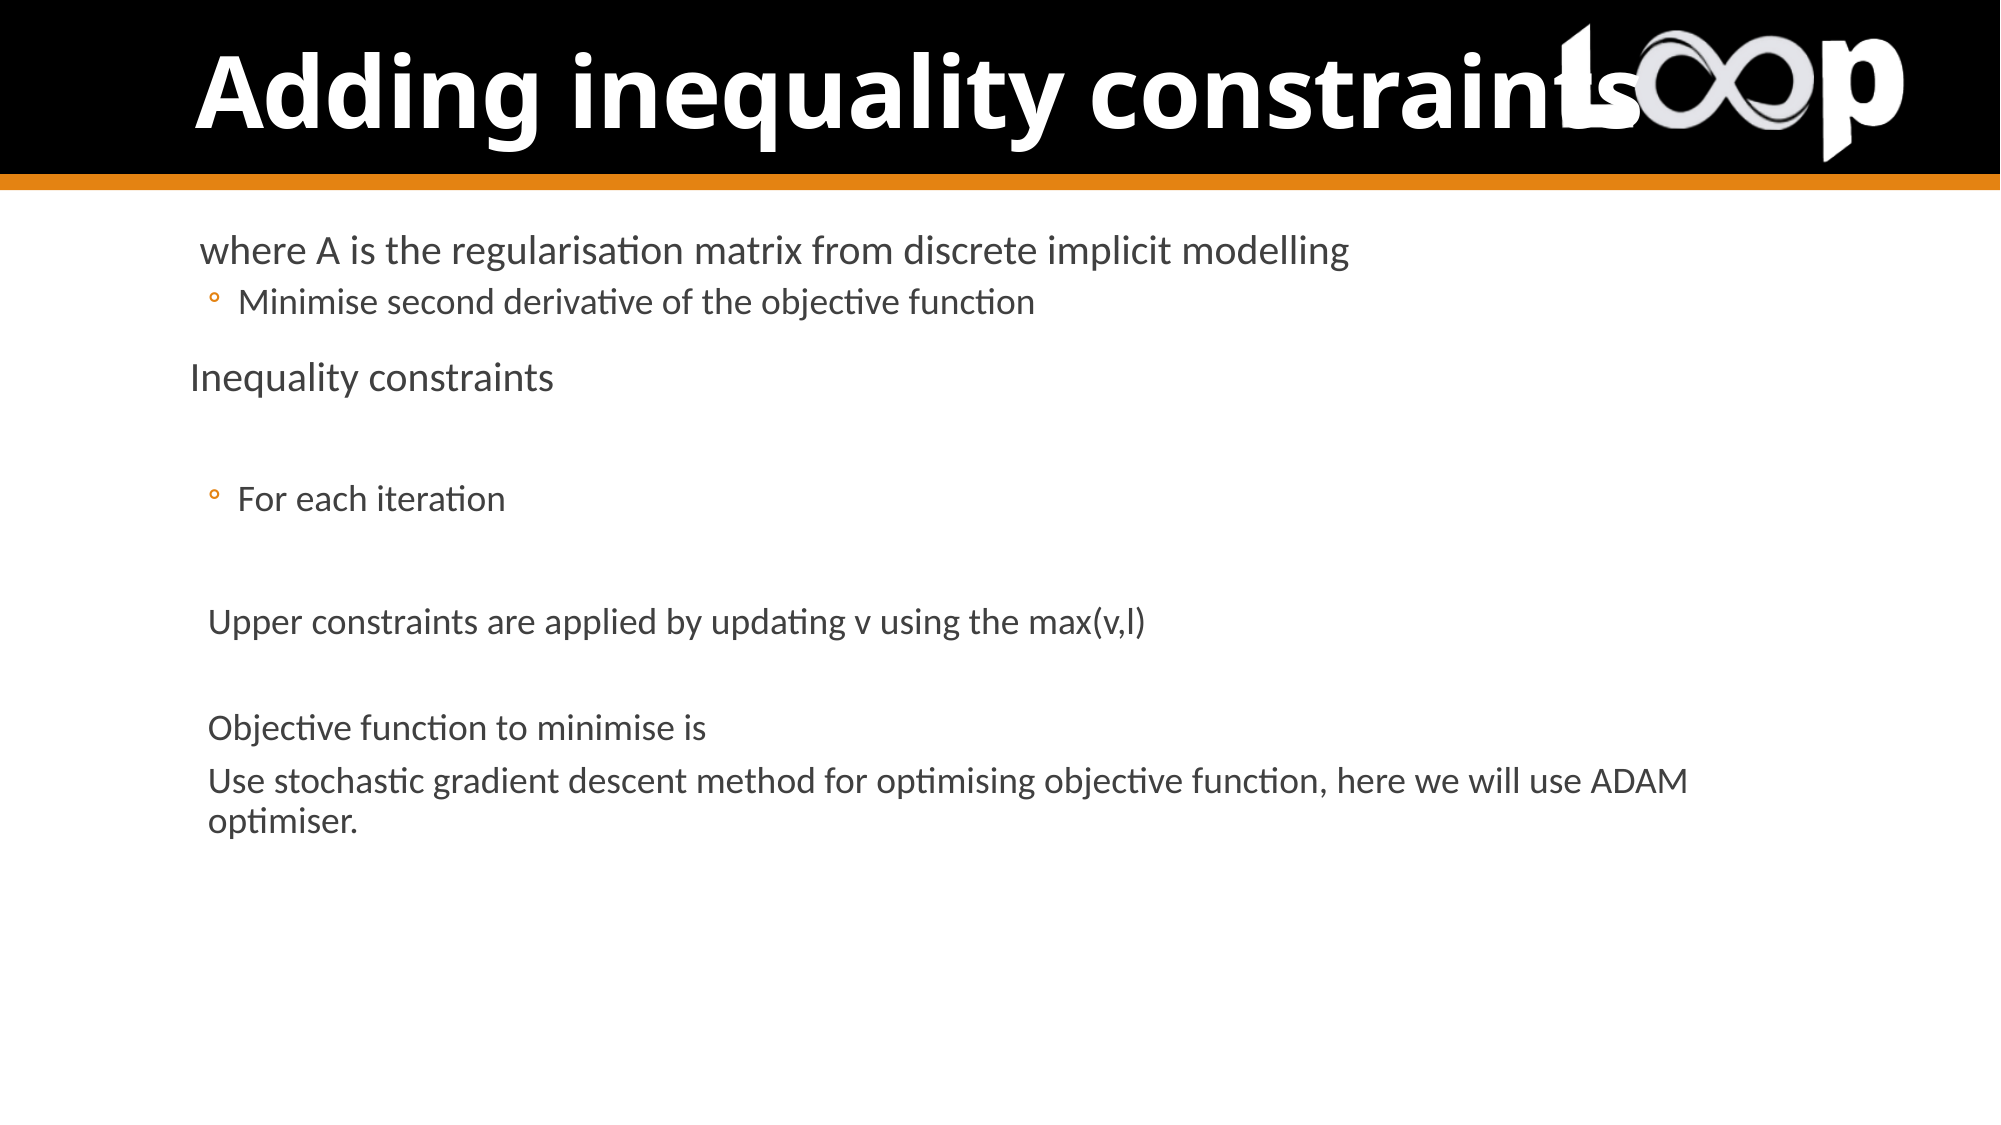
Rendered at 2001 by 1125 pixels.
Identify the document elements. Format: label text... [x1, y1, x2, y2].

title Adding inequality constraints [180, 27, 1830, 157]
picture [1528, 0, 1935, 197]
